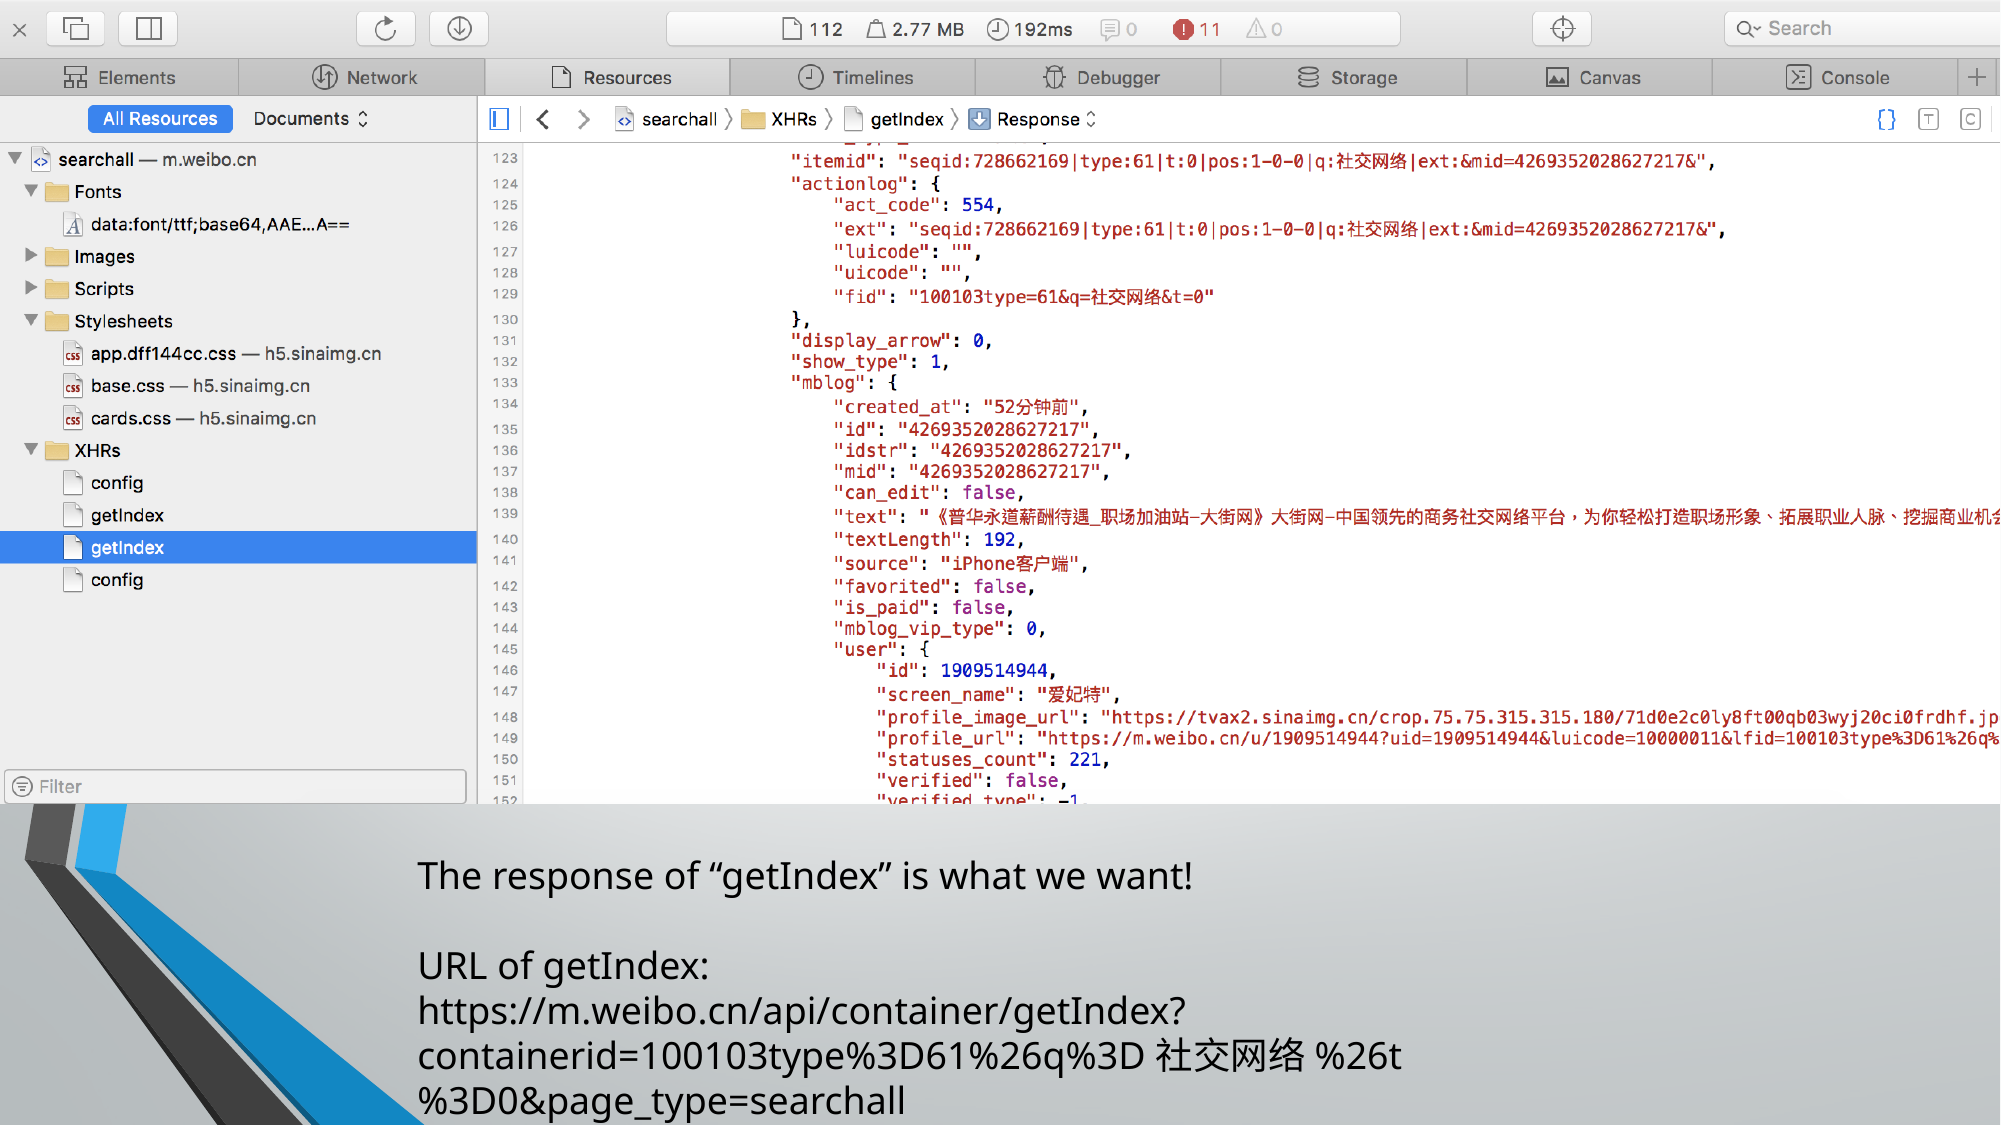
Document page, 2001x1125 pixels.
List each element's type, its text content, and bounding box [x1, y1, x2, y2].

picture [0, 0, 2000, 805]
text_box The response of “getIndex” is what we want! URL of getIndex: https://m.weibo.cn/api/container/getIndex?containerid=100103type%3D61%26q%3D社交网络%26t%3D0&page_type=searchall [402, 844, 1571, 1125]
